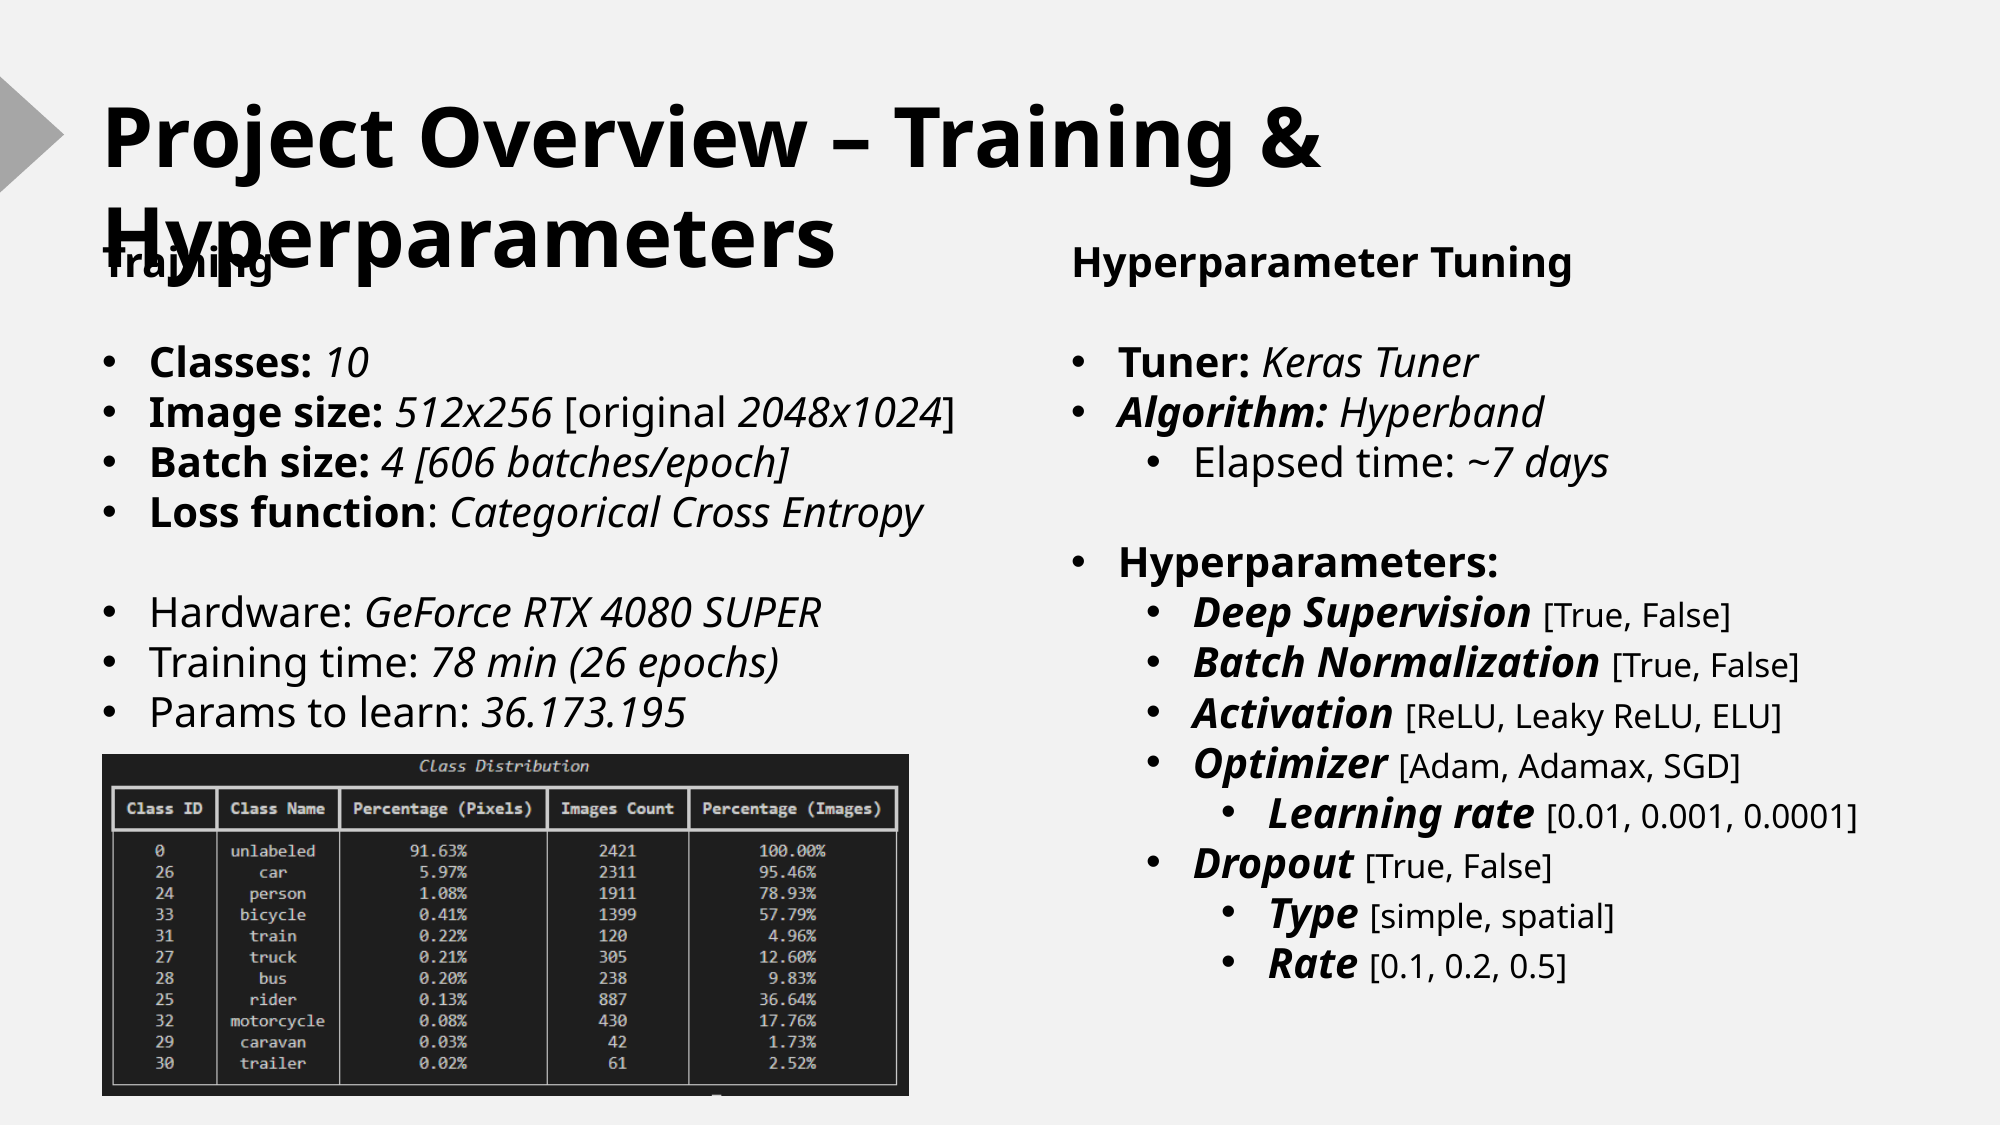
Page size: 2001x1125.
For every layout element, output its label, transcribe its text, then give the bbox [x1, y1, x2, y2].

picture [102, 754, 909, 1096]
text_box Training Classes: 10 Image size: 512x256 [original 2048x1024] Batch size: 4 [606 batches/epoch] Loss function: Categorical Cross Entropy Hardware: GeForce RTX 4080 SUPER Training time: 78 min (26 epochs) Params to learn: 36.173.195 [87, 228, 991, 744]
text_box Project Overview – Training & Hyperparameters [87, 76, 1965, 292]
text_box [0, 75, 66, 194]
text_box Hyperparameter Tuning Tuner: Keras Tuner Algorithm: Hyperband Elapsed time: ~7 days Hyperparameters: Deep Supervision [True, False] Batch Normalization [True, False] Activation [ReLU, Leaky ReLU, ELU] Optimizer [Adam, Adamax, SGD] Learning rate [0.01, 0.001, 0.0001] Dropout [True, False] Type [simple, spatial] Rate [0.1, 0.2, 0.5] [1056, 228, 1965, 994]
